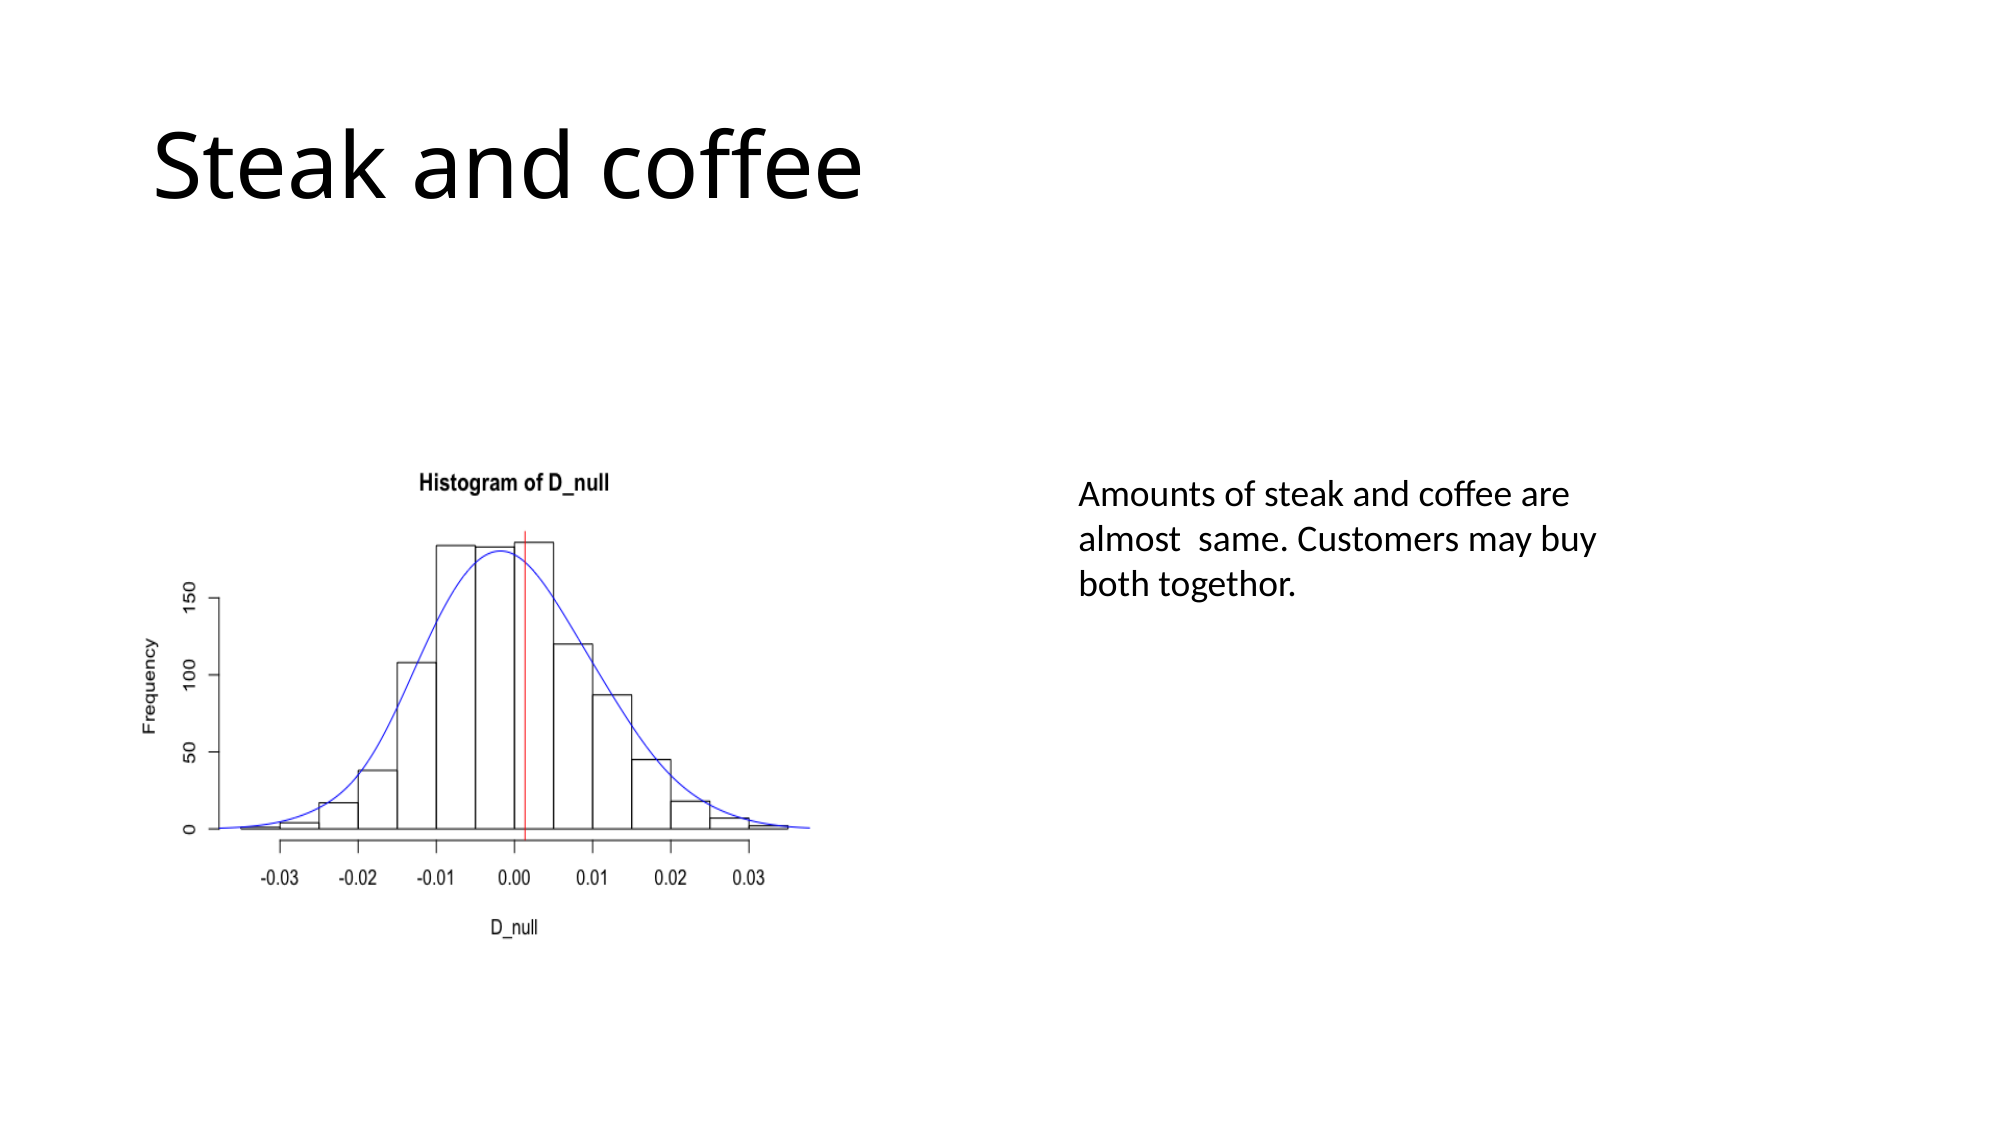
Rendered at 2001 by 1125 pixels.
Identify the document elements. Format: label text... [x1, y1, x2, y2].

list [137, 431, 852, 965]
title Steak and coffee [137, 59, 1863, 278]
text_box Amounts of steak and coffee are almost same. Customers may buy both togethor. [1063, 461, 1625, 612]
